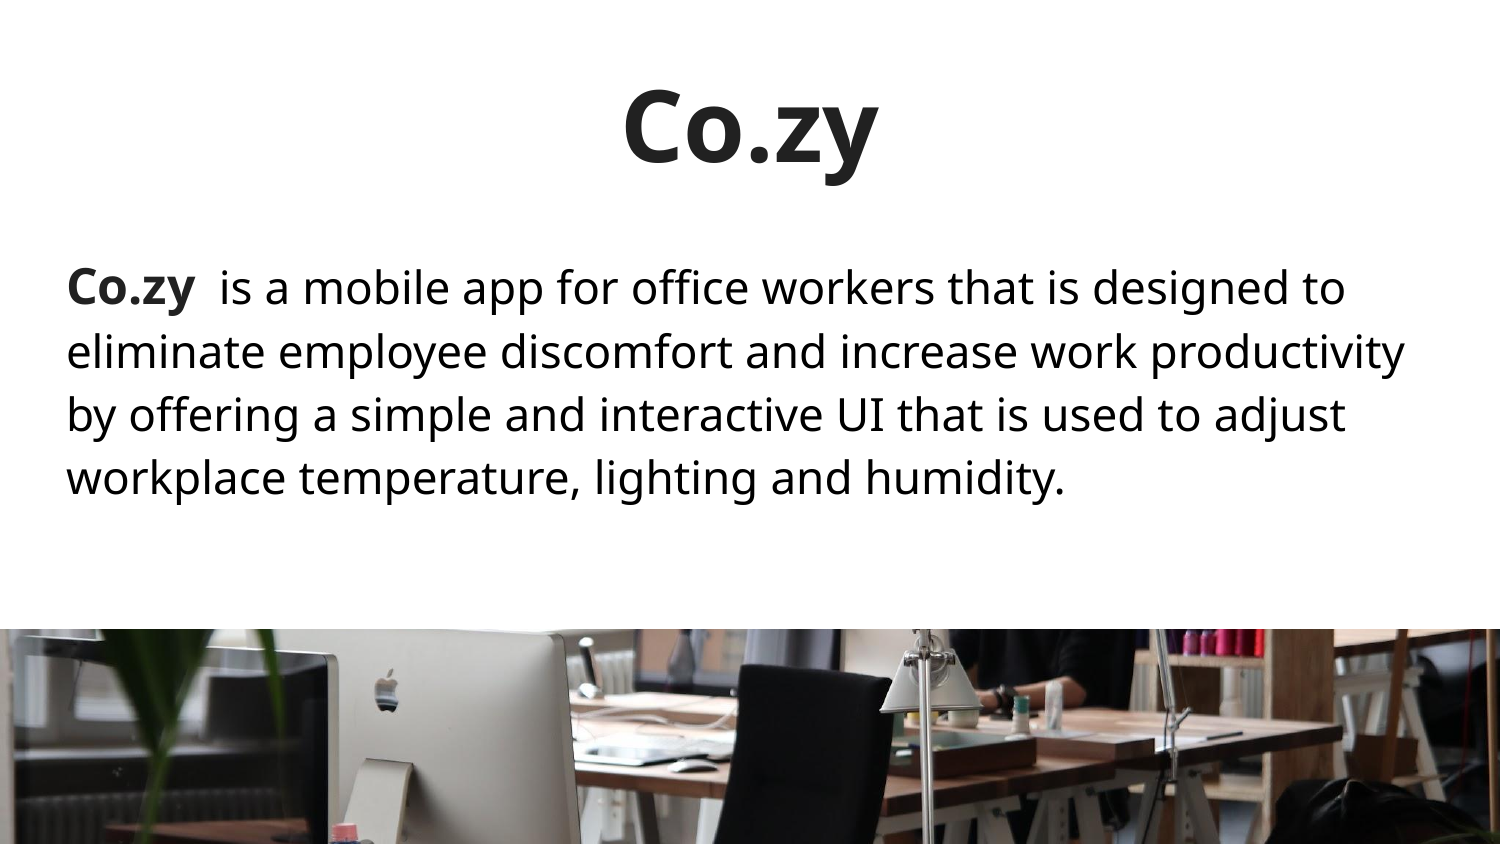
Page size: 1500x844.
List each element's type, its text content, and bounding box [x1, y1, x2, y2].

picture [0, 628, 1500, 844]
list Co.zy is a mobile app for office workers that is designed to eliminate employee discomfort and increase work productivity by offering a simple and interactive UI that is used to adjust workplace temperature, lighting and humidity. [51, 230, 1472, 522]
title Co.zy [51, 48, 1449, 217]
